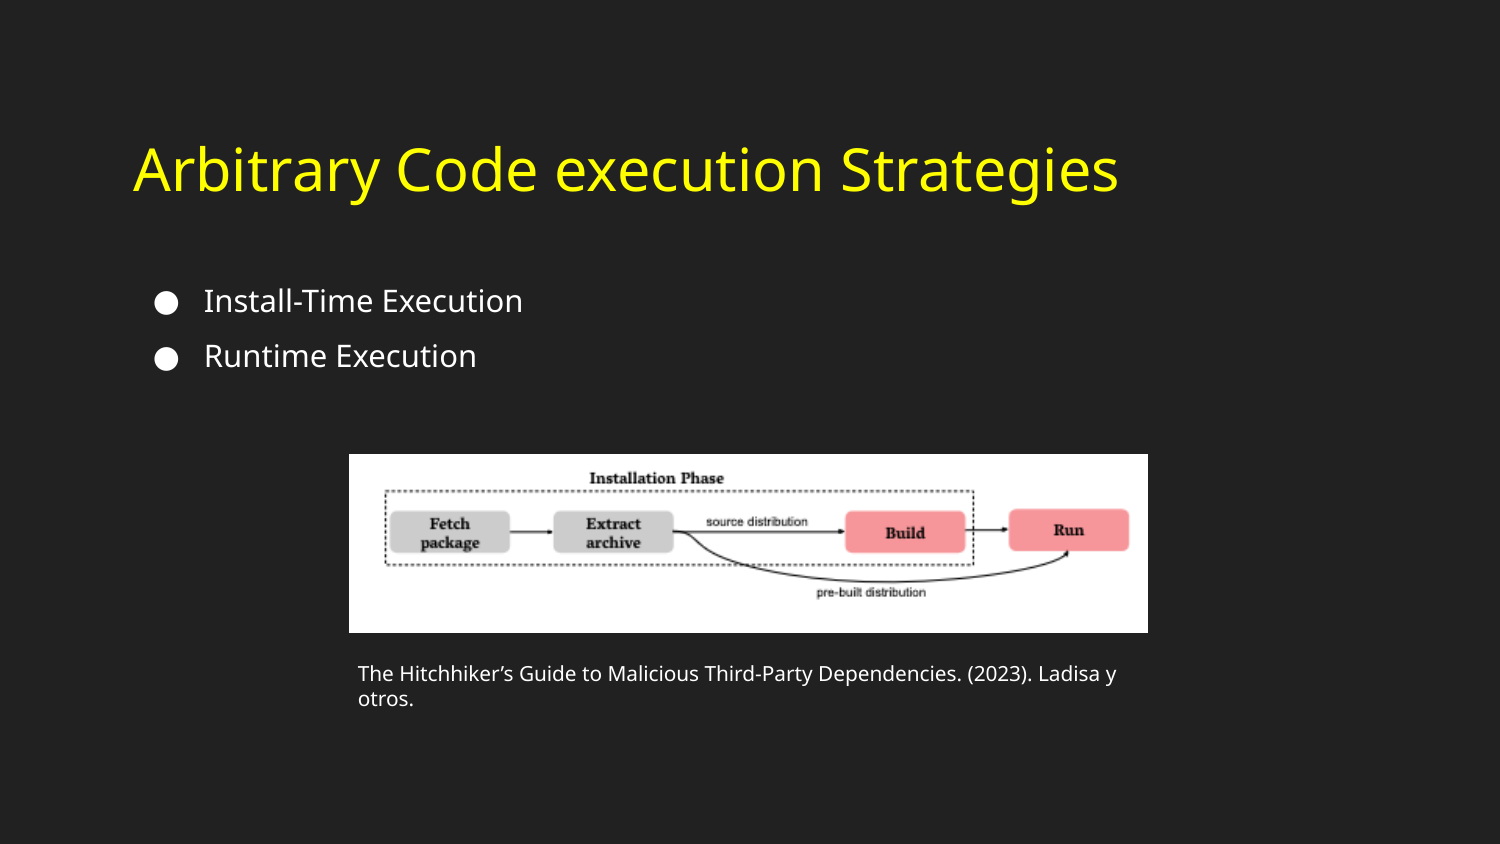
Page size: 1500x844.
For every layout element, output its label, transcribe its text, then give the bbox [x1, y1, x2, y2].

title Arbitrary Code execution Strategies Install-Time Execution Runtime Execution [118, 116, 1380, 390]
picture [349, 454, 1149, 633]
text_box The Hitchhiker’s Guide to Malicious Third-Party Dependencies. (2023). Ladisa y otros. [342, 645, 1158, 726]
